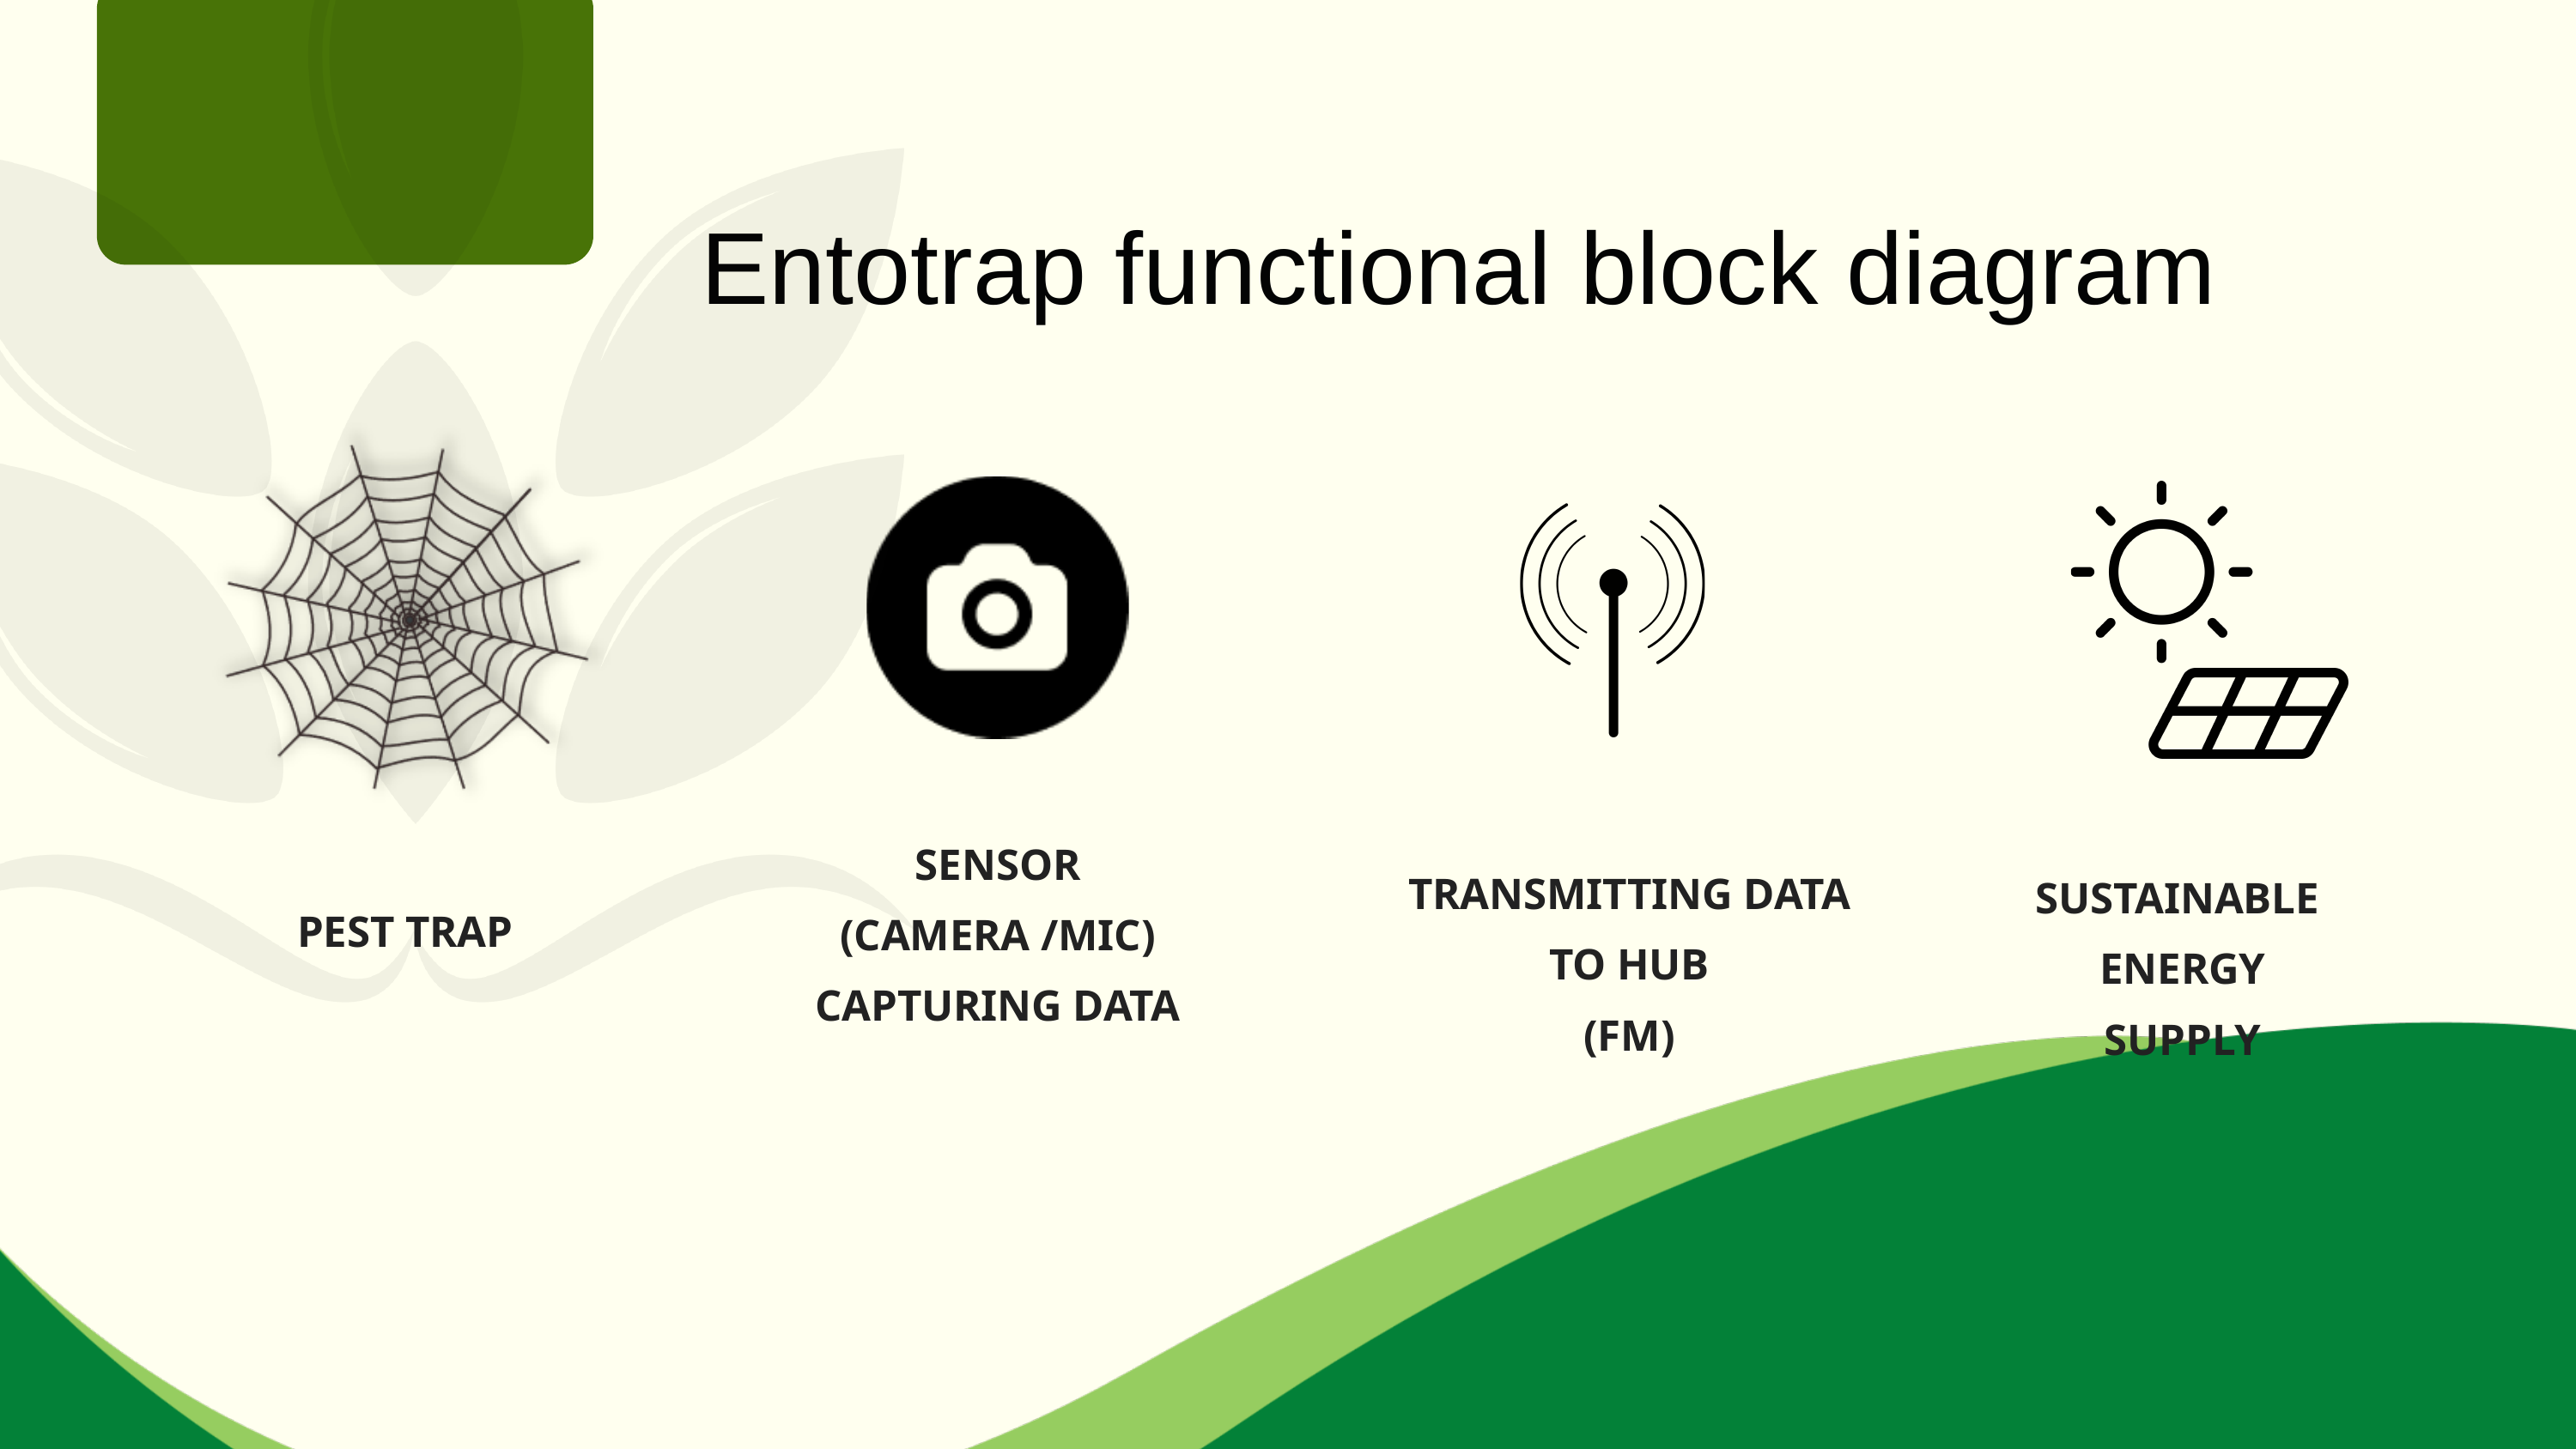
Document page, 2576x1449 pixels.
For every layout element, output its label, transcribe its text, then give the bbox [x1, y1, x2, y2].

text_box [0, 1020, 2576, 1449]
text_box Entotrap functional block diagram [916, 153, 2287, 325]
text_box [1520, 503, 1705, 737]
text_box [2070, 481, 2352, 759]
text_box [0, 0, 916, 1003]
text_box SUSTAINABLE ENERGY SUPPLY [1947, 852, 2418, 1064]
text_box SENSOR (CAMERA /MIC) CAPTURING DATA [793, 817, 1203, 1030]
text_box [916, 476, 1129, 739]
text_box TRANSMITTING DATA TO HUB (FM) [1394, 846, 1865, 1059]
